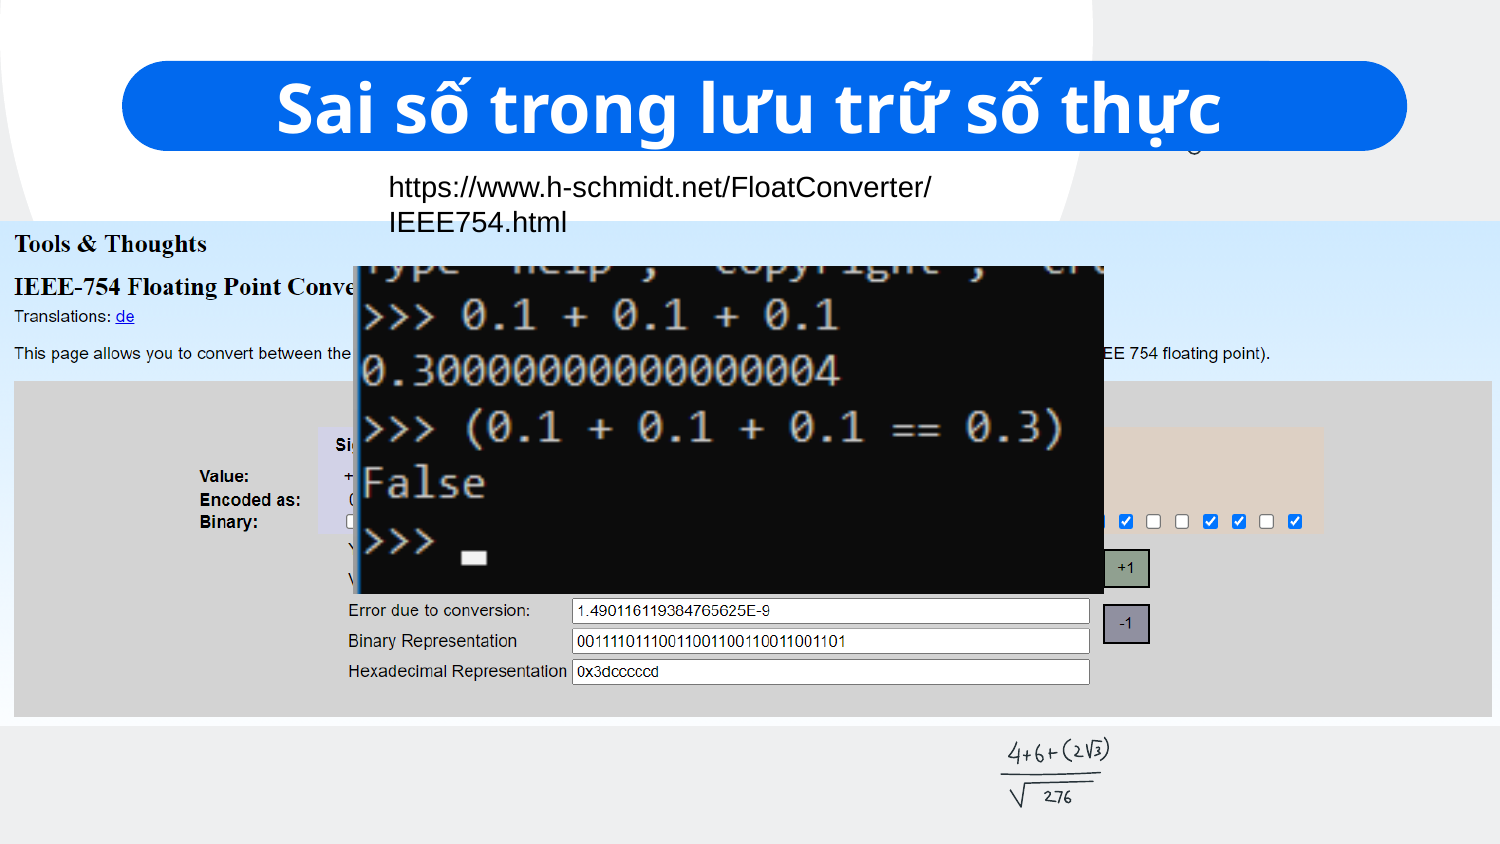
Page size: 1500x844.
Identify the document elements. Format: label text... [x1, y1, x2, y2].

text_box https://www.h-schmidt.net/FloatConverter/IEEE754.html [373, 161, 1127, 220]
title Sai số trong lưu trữ số thực [124, 66, 1376, 145]
picture [0, 221, 1500, 727]
text_box [144, 60, 1408, 151]
